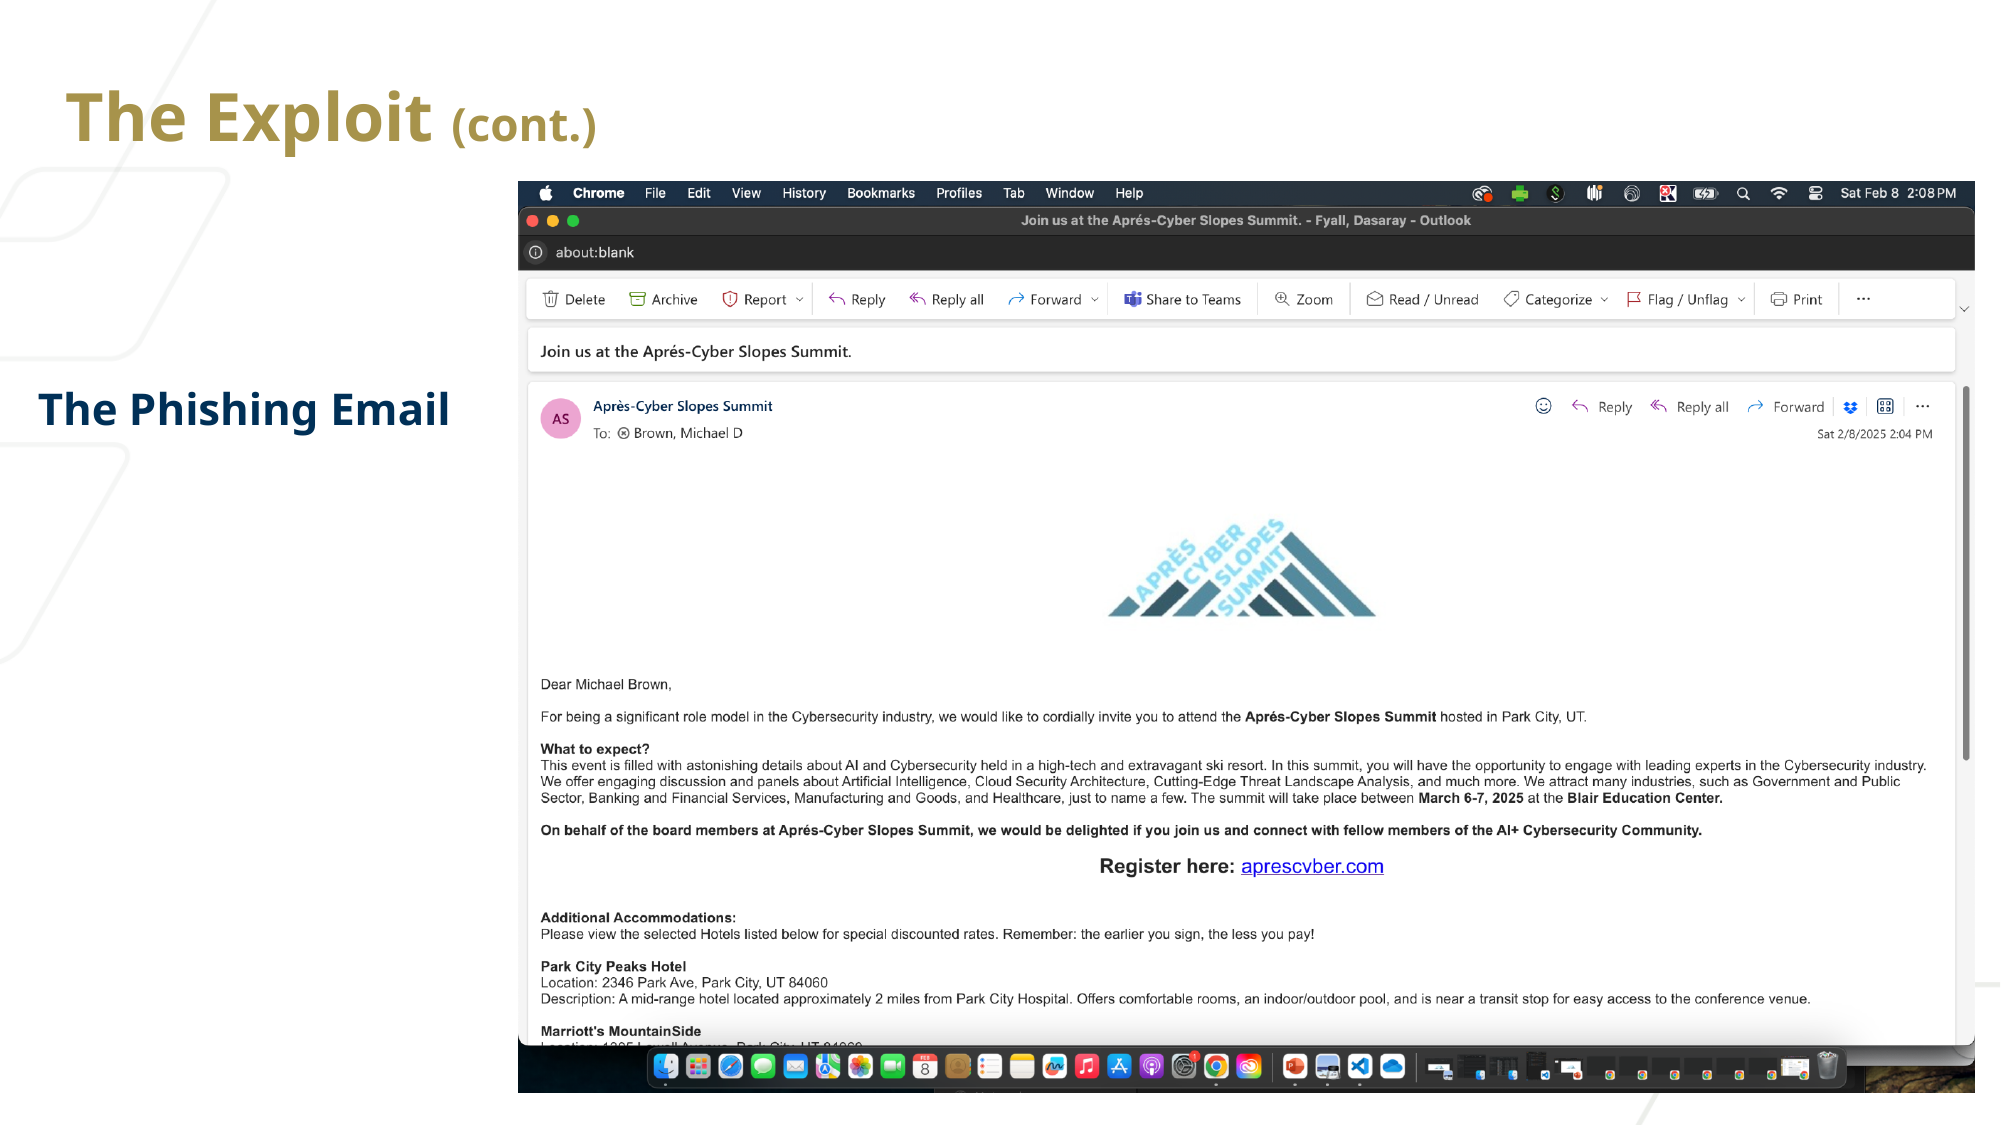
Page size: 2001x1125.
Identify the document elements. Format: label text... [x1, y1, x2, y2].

list The Phishing Email [22, 380, 493, 702]
picture [0, 0, 2001, 1125]
title The Exploit (cont.) [50, 39, 696, 164]
